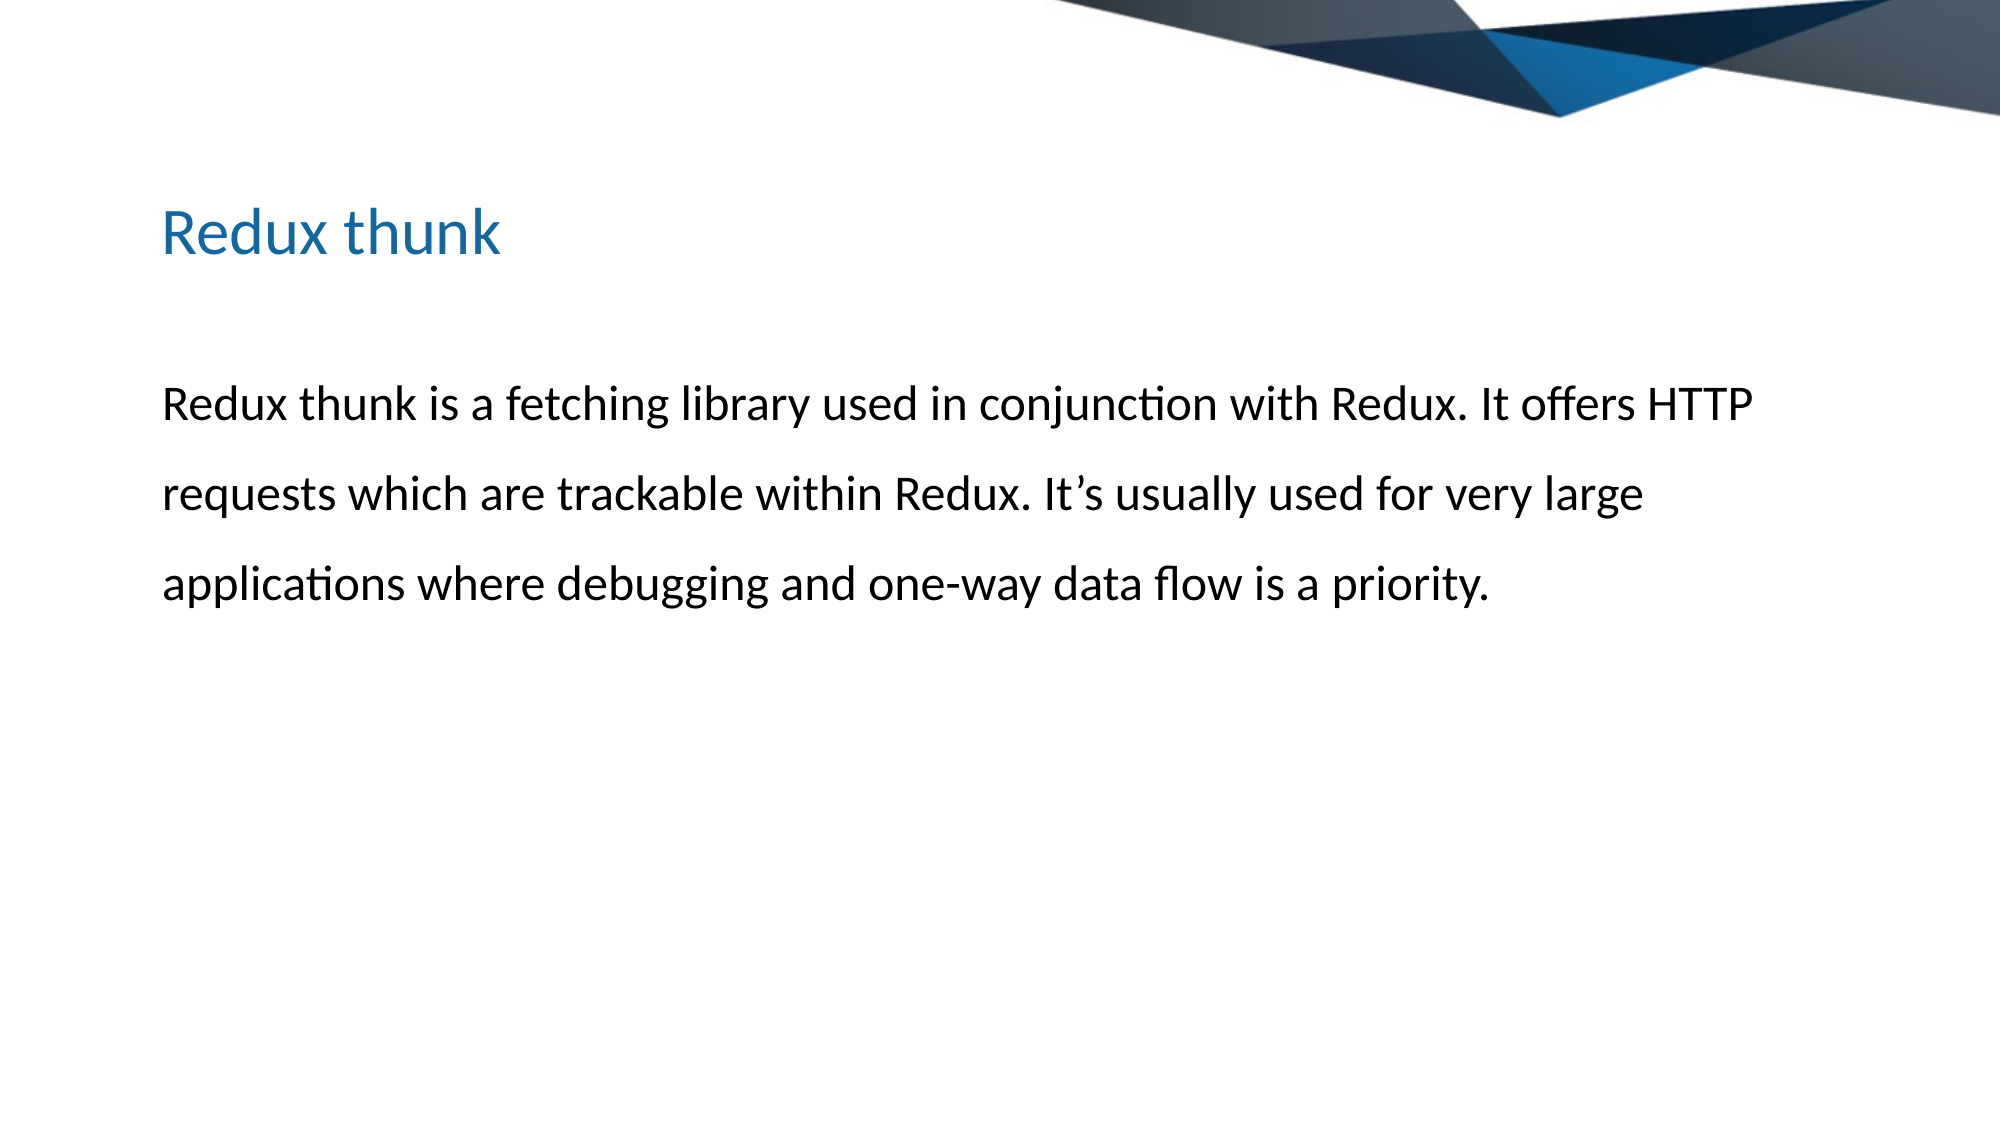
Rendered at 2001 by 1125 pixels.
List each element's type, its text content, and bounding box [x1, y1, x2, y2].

text_box Redux thunk [146, 180, 1863, 276]
subtitle Redux thunk is a fetching library used in conjunction with Redux. It offers HTTP requests which are trackable within Redux. It’s usually used for very large applications where debugging and one-way data flow is a priority. [146, 332, 1840, 1059]
picture [0, 0, 2000, 125]
